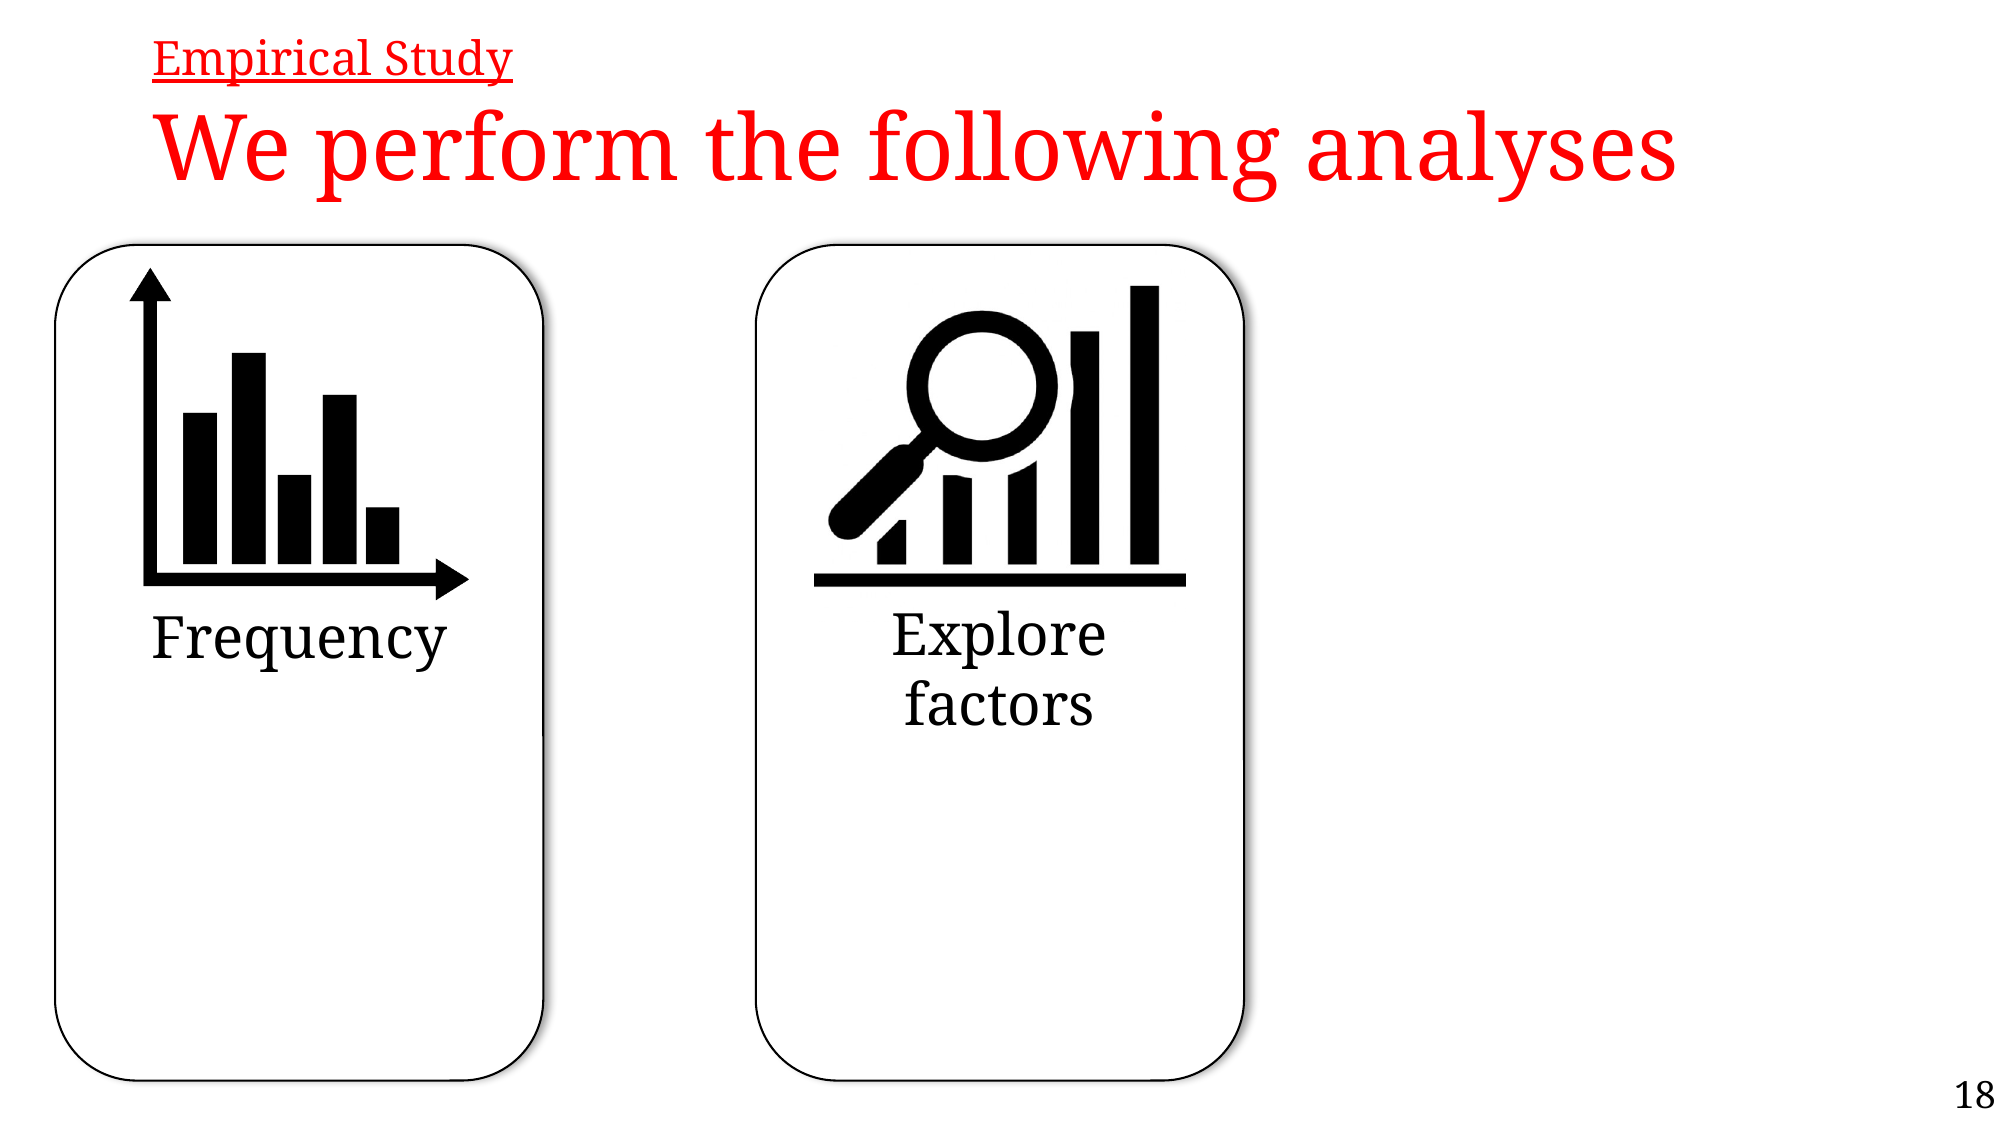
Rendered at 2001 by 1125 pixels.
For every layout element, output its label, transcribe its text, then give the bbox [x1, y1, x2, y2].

picture [814, 250, 1186, 622]
text_box Frequency [78, 593, 520, 678]
title We perform the following analyses [137, 94, 1863, 329]
picture [129, 264, 469, 604]
text_box 18 [1939, 1063, 2000, 1124]
text_box [754, 243, 1246, 1082]
text_box Explore factors [779, 590, 1221, 745]
list Empirical Study [137, 27, 1863, 94]
text_box [54, 243, 545, 1082]
